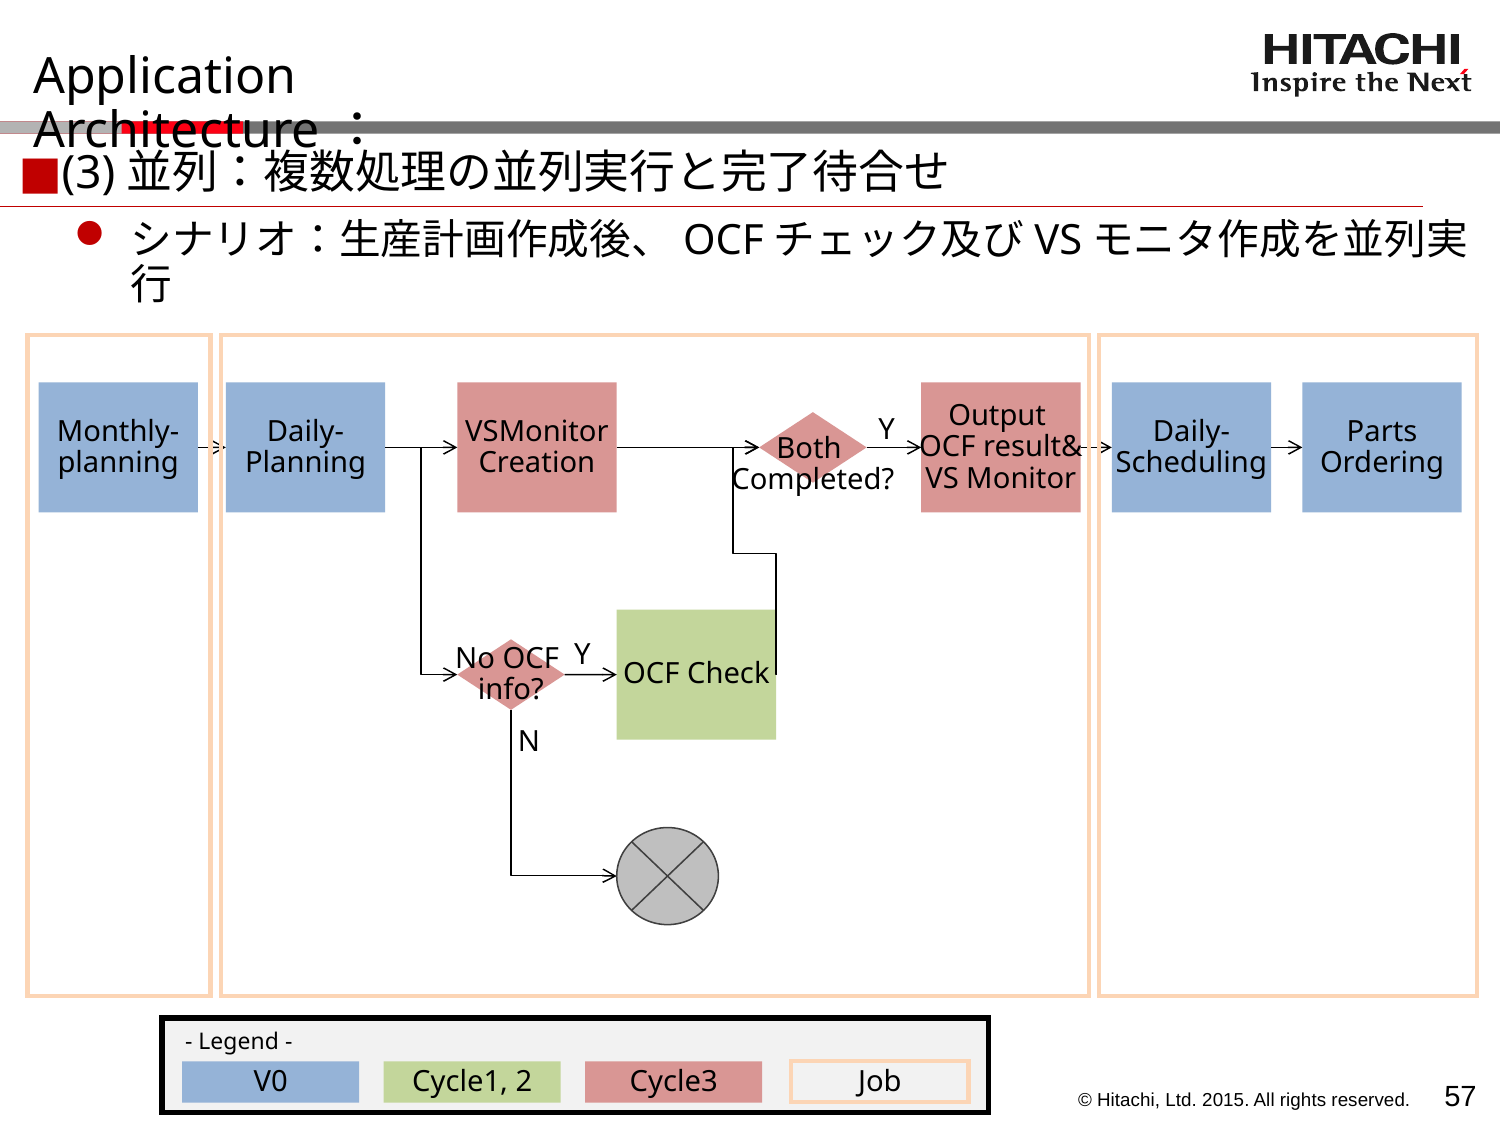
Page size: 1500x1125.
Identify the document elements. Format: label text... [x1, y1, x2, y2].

text_box シナリオ：生産計画作成後、OCFチェック及びVSモニタ作成を並列実行 [59, 211, 1498, 317]
text_box [220, 335, 1089, 997]
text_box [758, 447, 777, 675]
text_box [161, 1006, 989, 1113]
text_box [384, 447, 458, 675]
text_box Design/Dev [752, 448, 779, 681]
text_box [480, 739, 648, 846]
slide_number 56 [1411, 1073, 1492, 1124]
title Application Architecture： [18, 42, 601, 113]
text_box ■(3)並列：複数処理の並列実行と完了待合せ [3, 141, 1500, 206]
text_box [1098, 335, 1477, 997]
text_box [616, 827, 719, 925]
text_box [27, 335, 211, 997]
